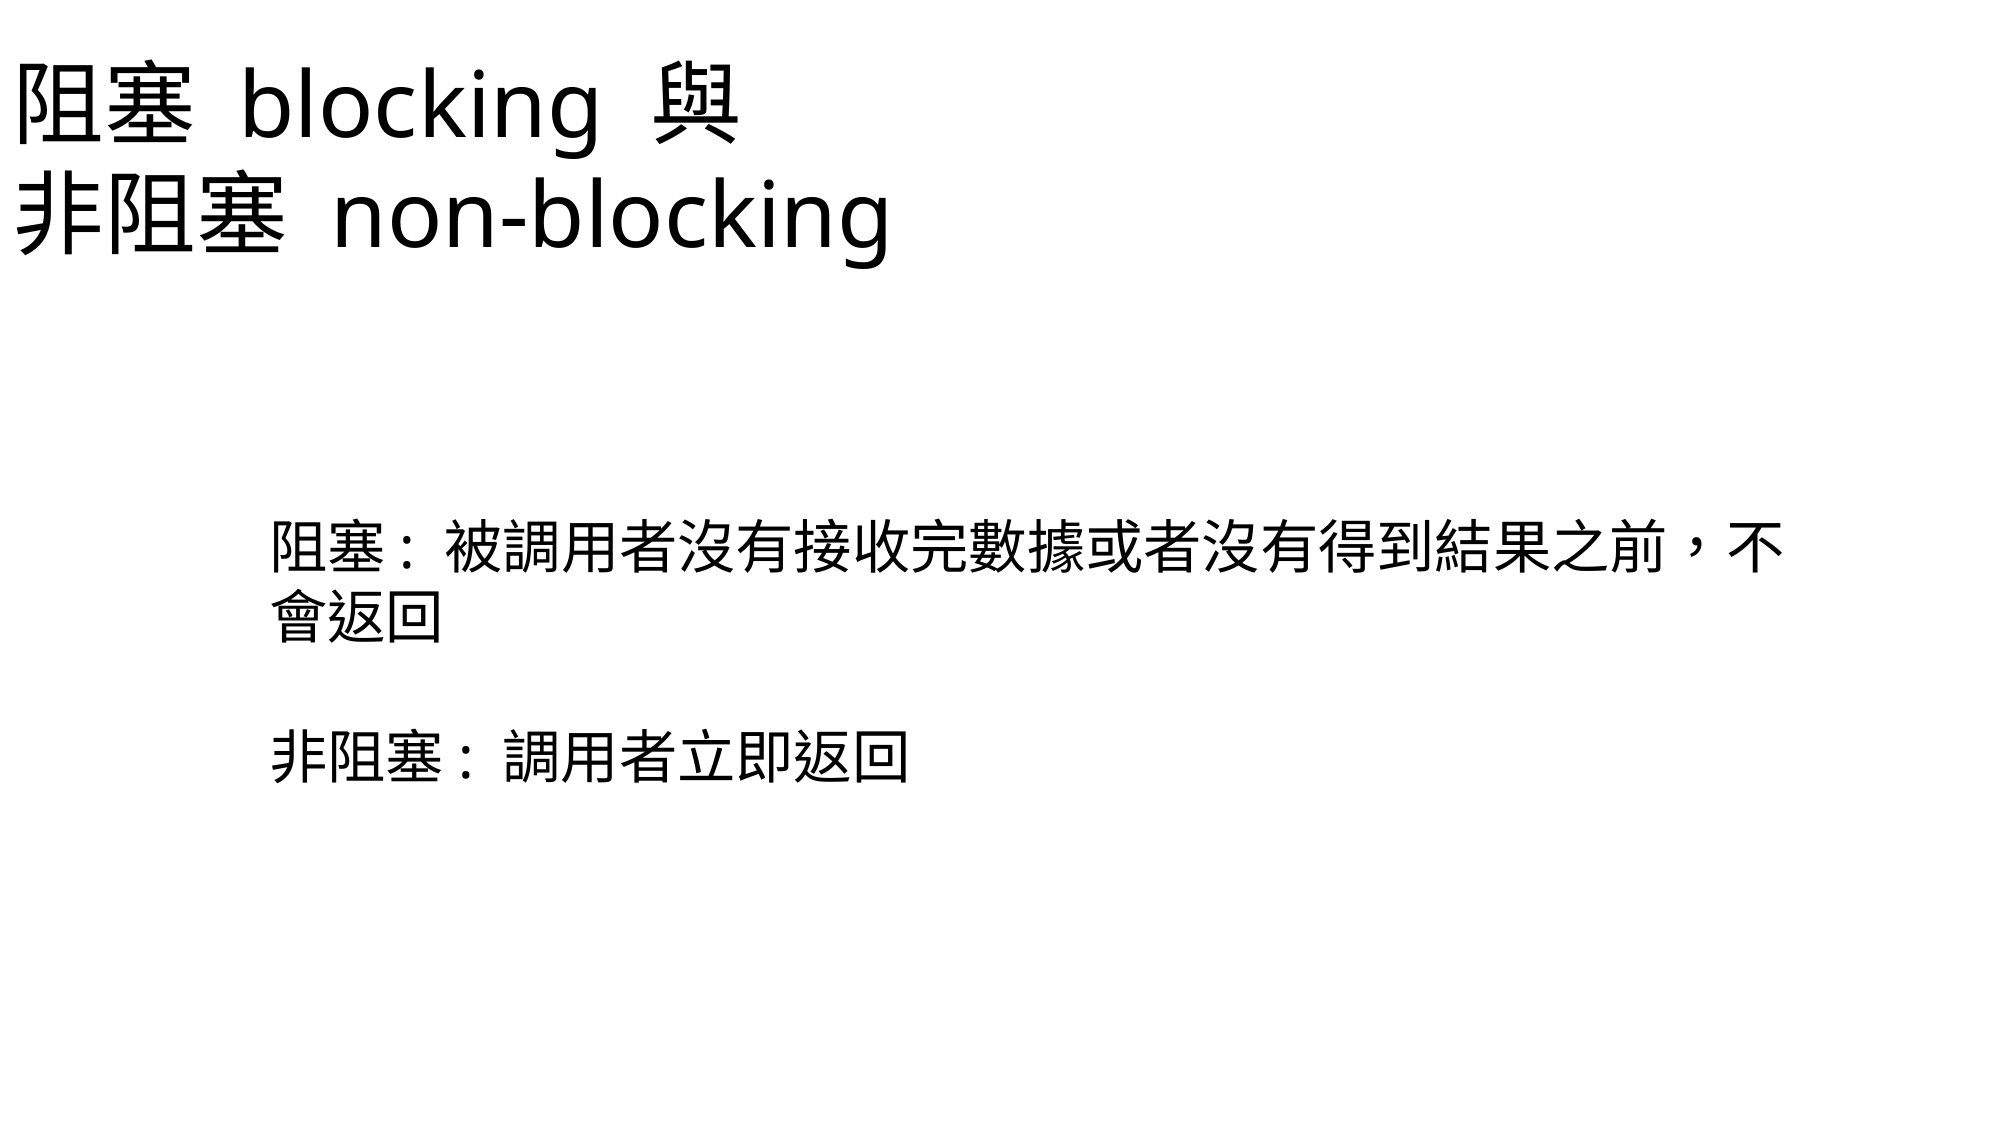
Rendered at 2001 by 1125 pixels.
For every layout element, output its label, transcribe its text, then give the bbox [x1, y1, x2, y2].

text_box 阻塞 blocking 與 非阻塞 non-blocking [0, 38, 910, 274]
text_box 阻塞: 被調用者沒有接收完數據或者沒有得到結果之前，不會返回 非阻塞: 調用者立即返回 [254, 502, 1843, 798]
